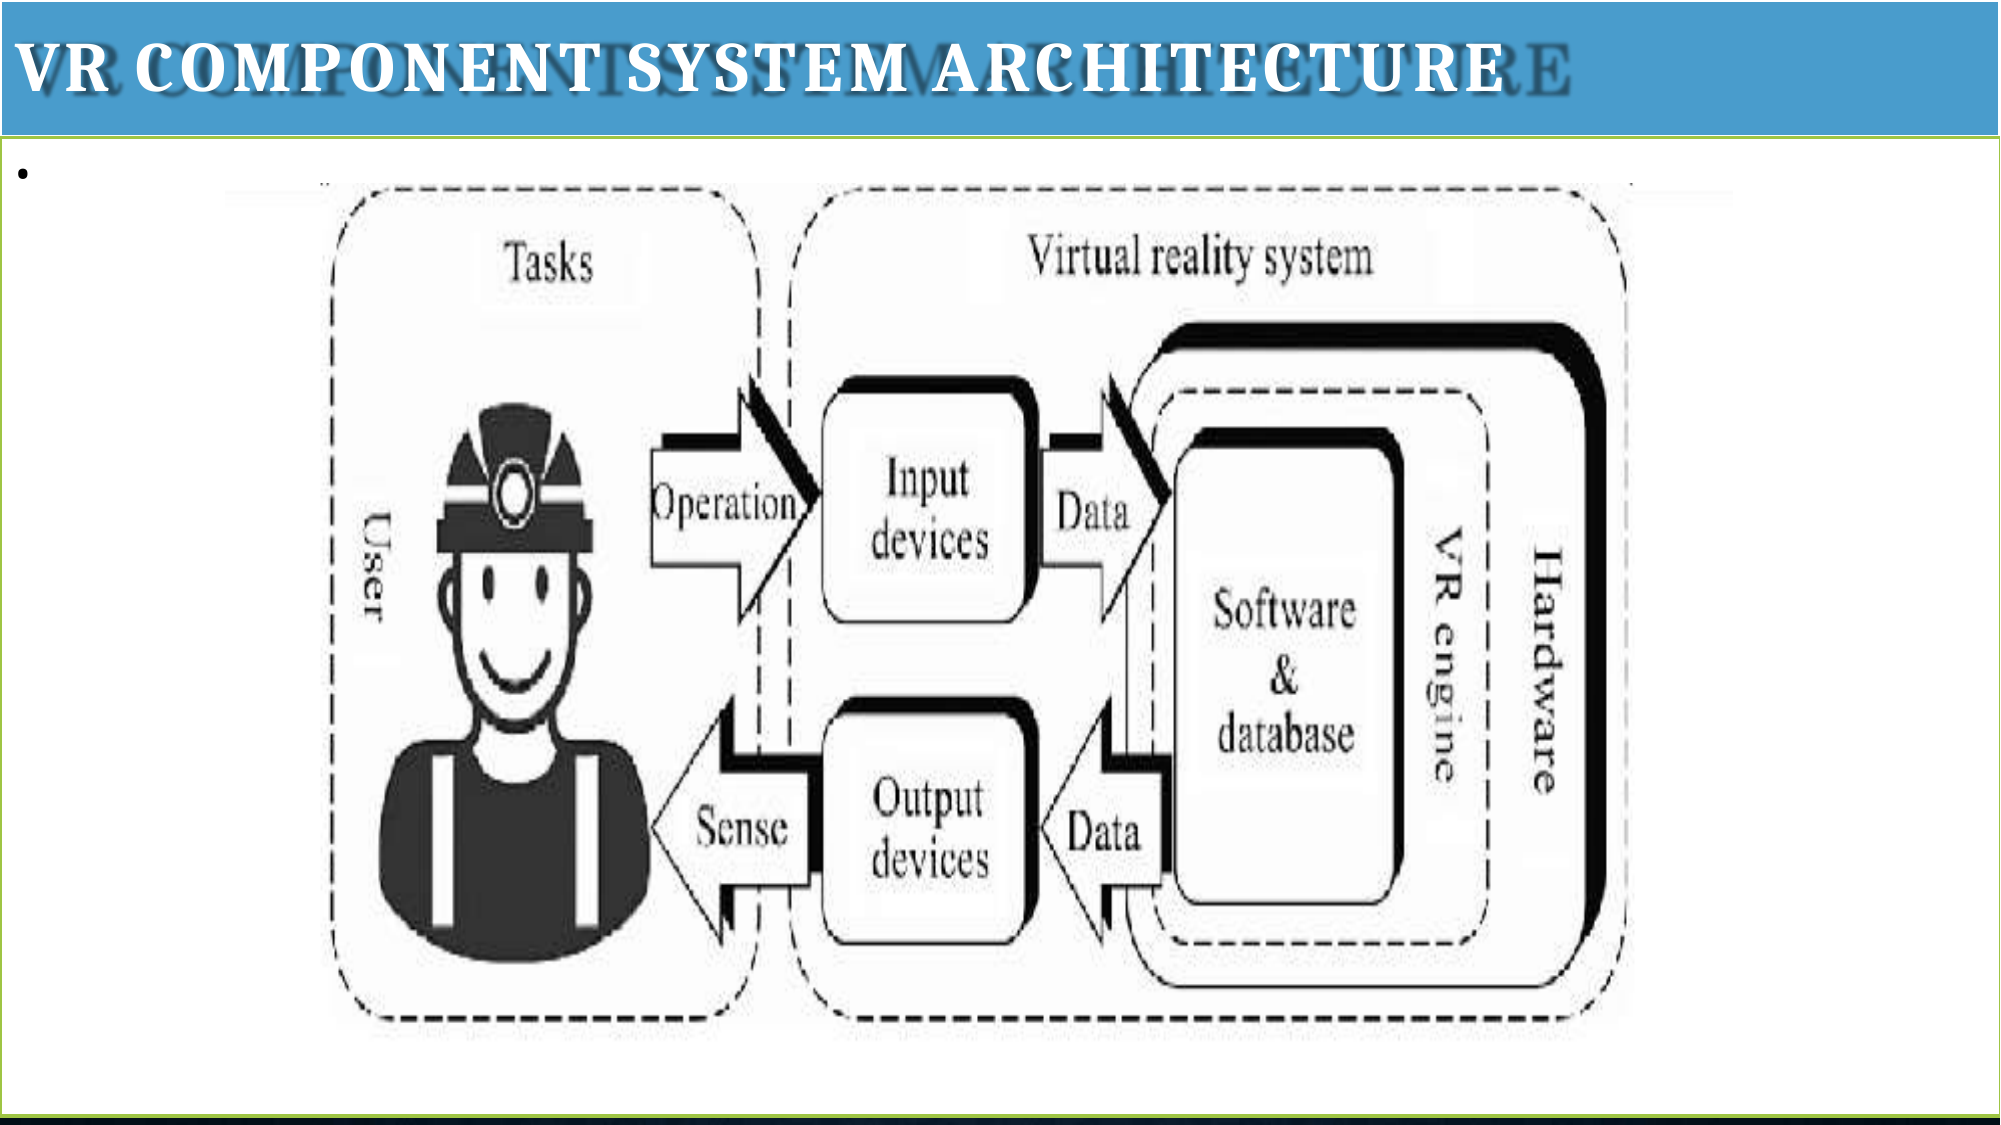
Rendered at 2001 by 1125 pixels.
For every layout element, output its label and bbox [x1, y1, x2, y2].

picture [0, 1118, 2000, 1125]
text_box [0, 0, 2000, 133]
text_box [0, 135, 2000, 1118]
picture [224, 183, 1733, 1070]
